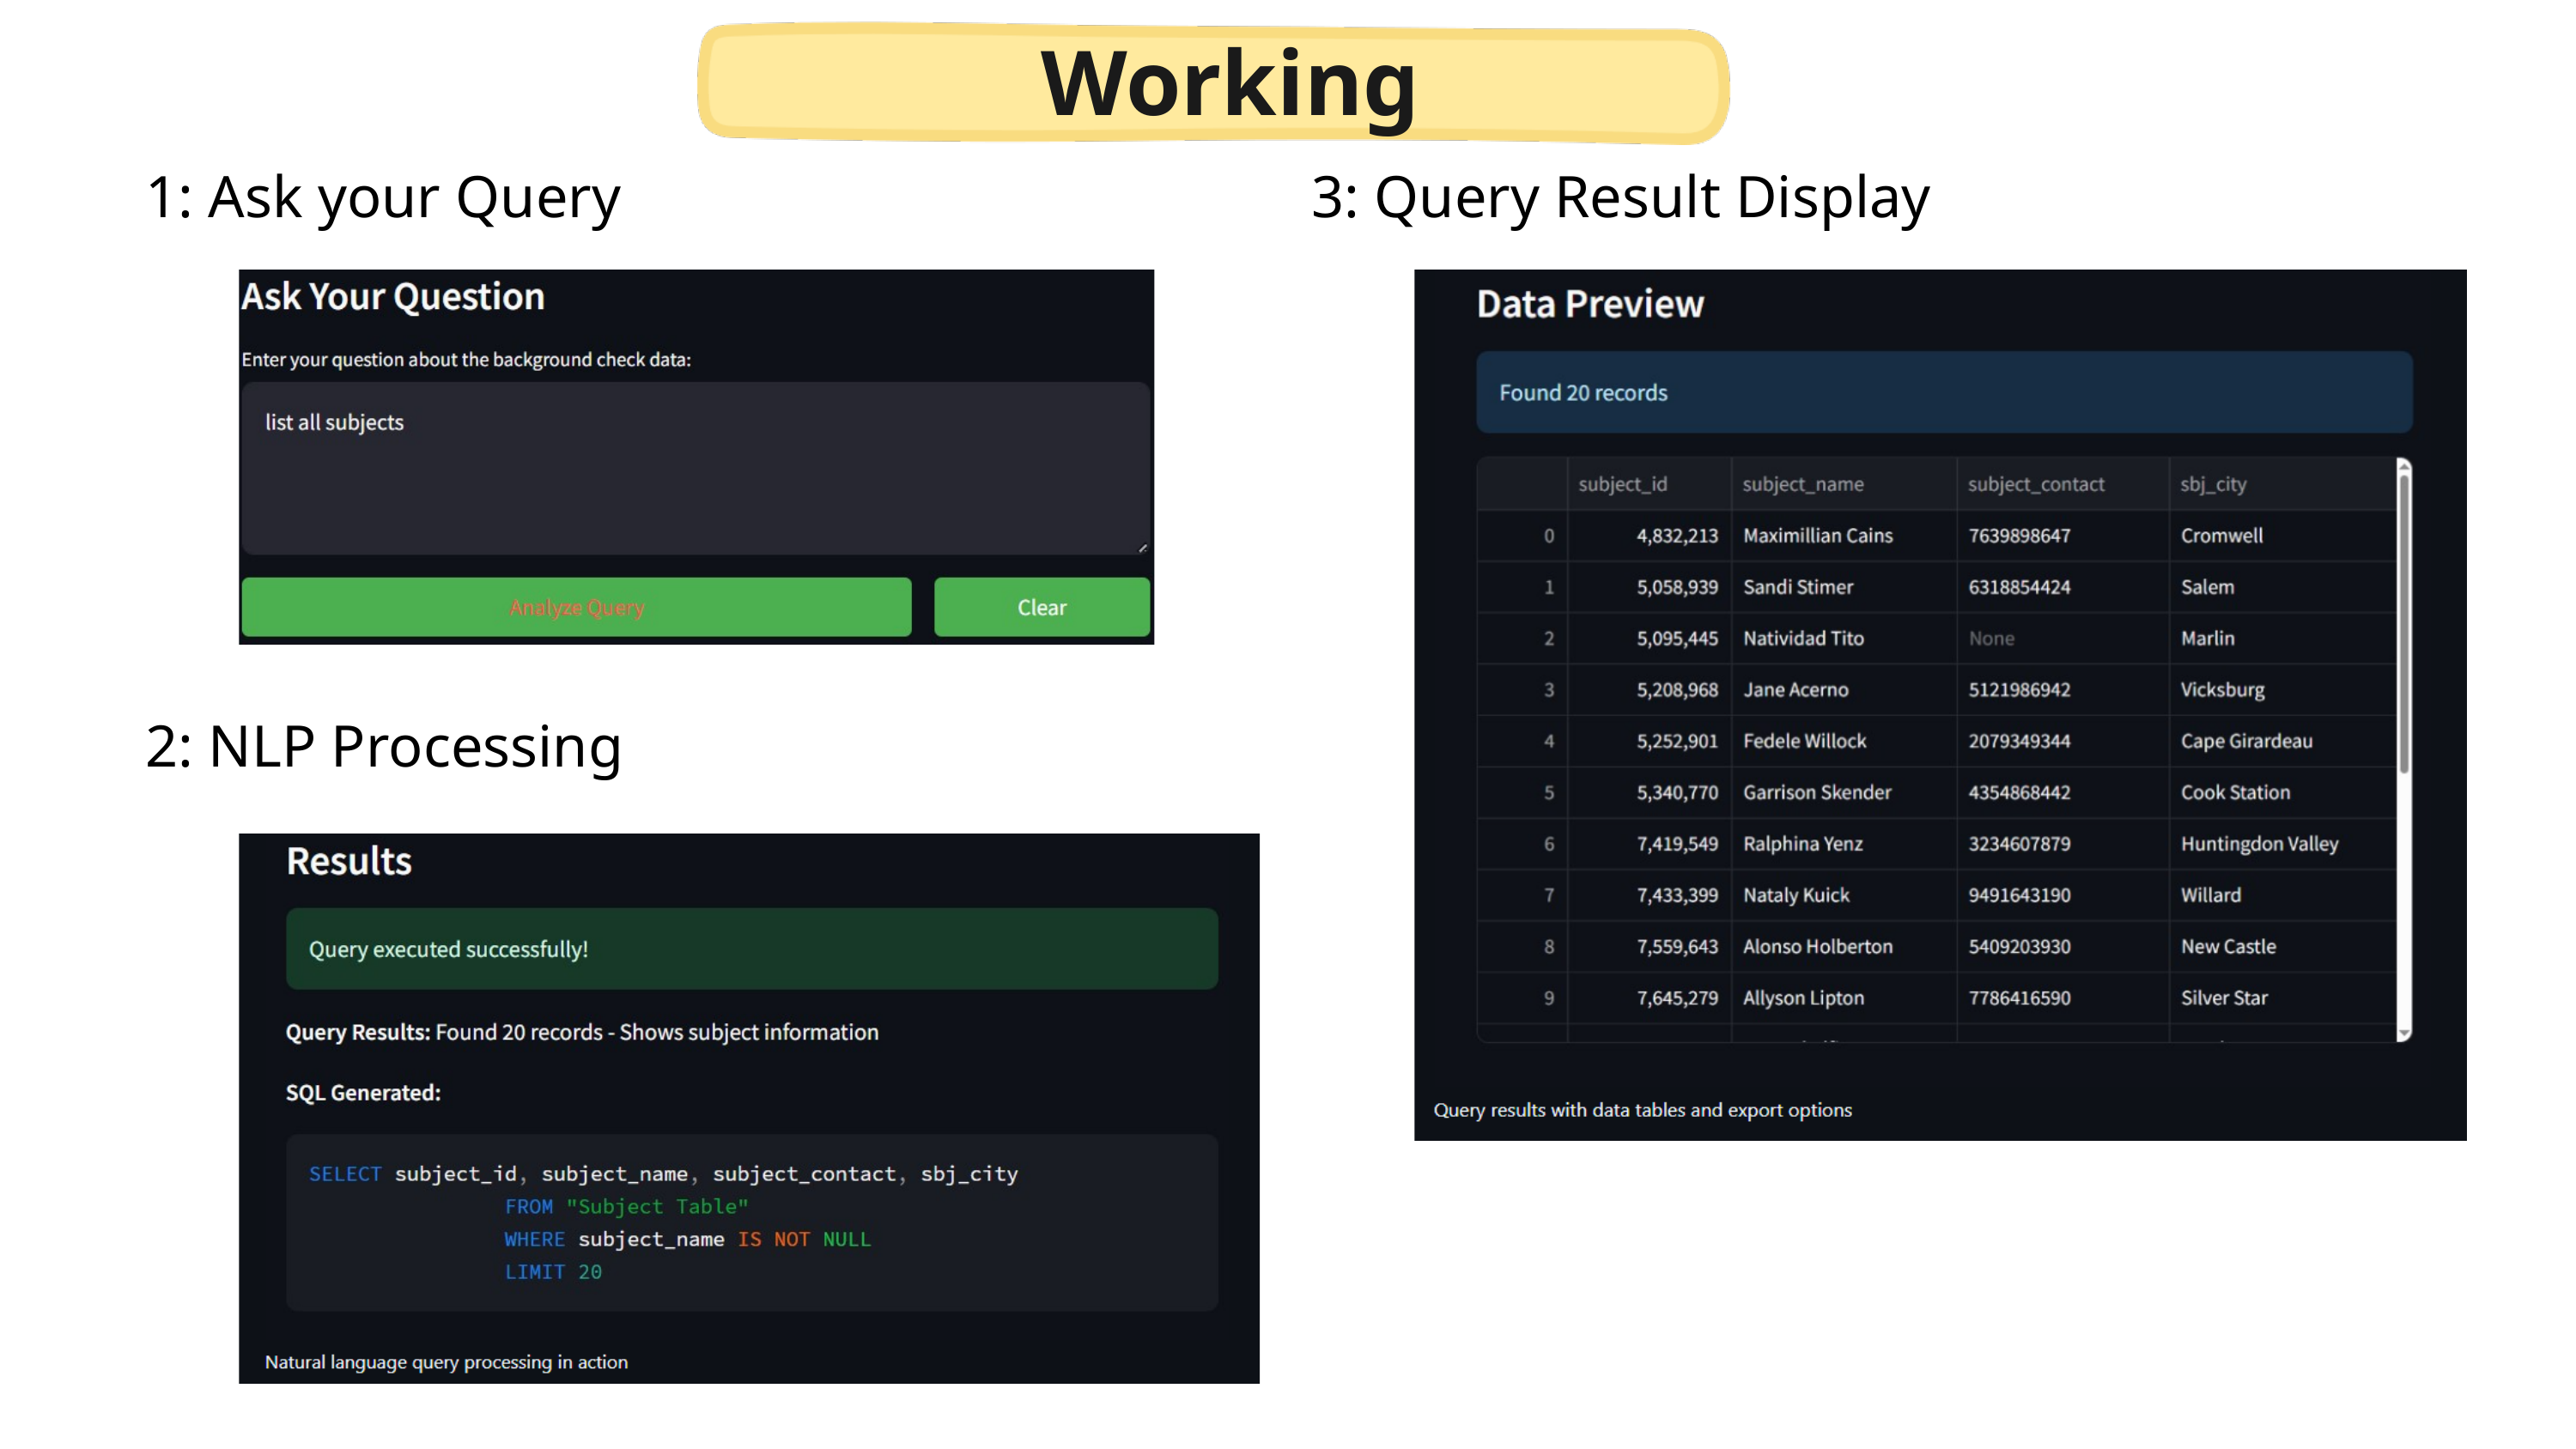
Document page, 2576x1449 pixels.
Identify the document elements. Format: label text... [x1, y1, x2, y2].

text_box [1414, 270, 2468, 1141]
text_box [239, 834, 1261, 1384]
text_box 3: Query Result Display [1311, 160, 2309, 229]
text_box 1: Ask your Query 2: NLP Processing [145, 160, 1143, 779]
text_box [694, 0, 1790, 162]
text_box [239, 270, 1155, 645]
